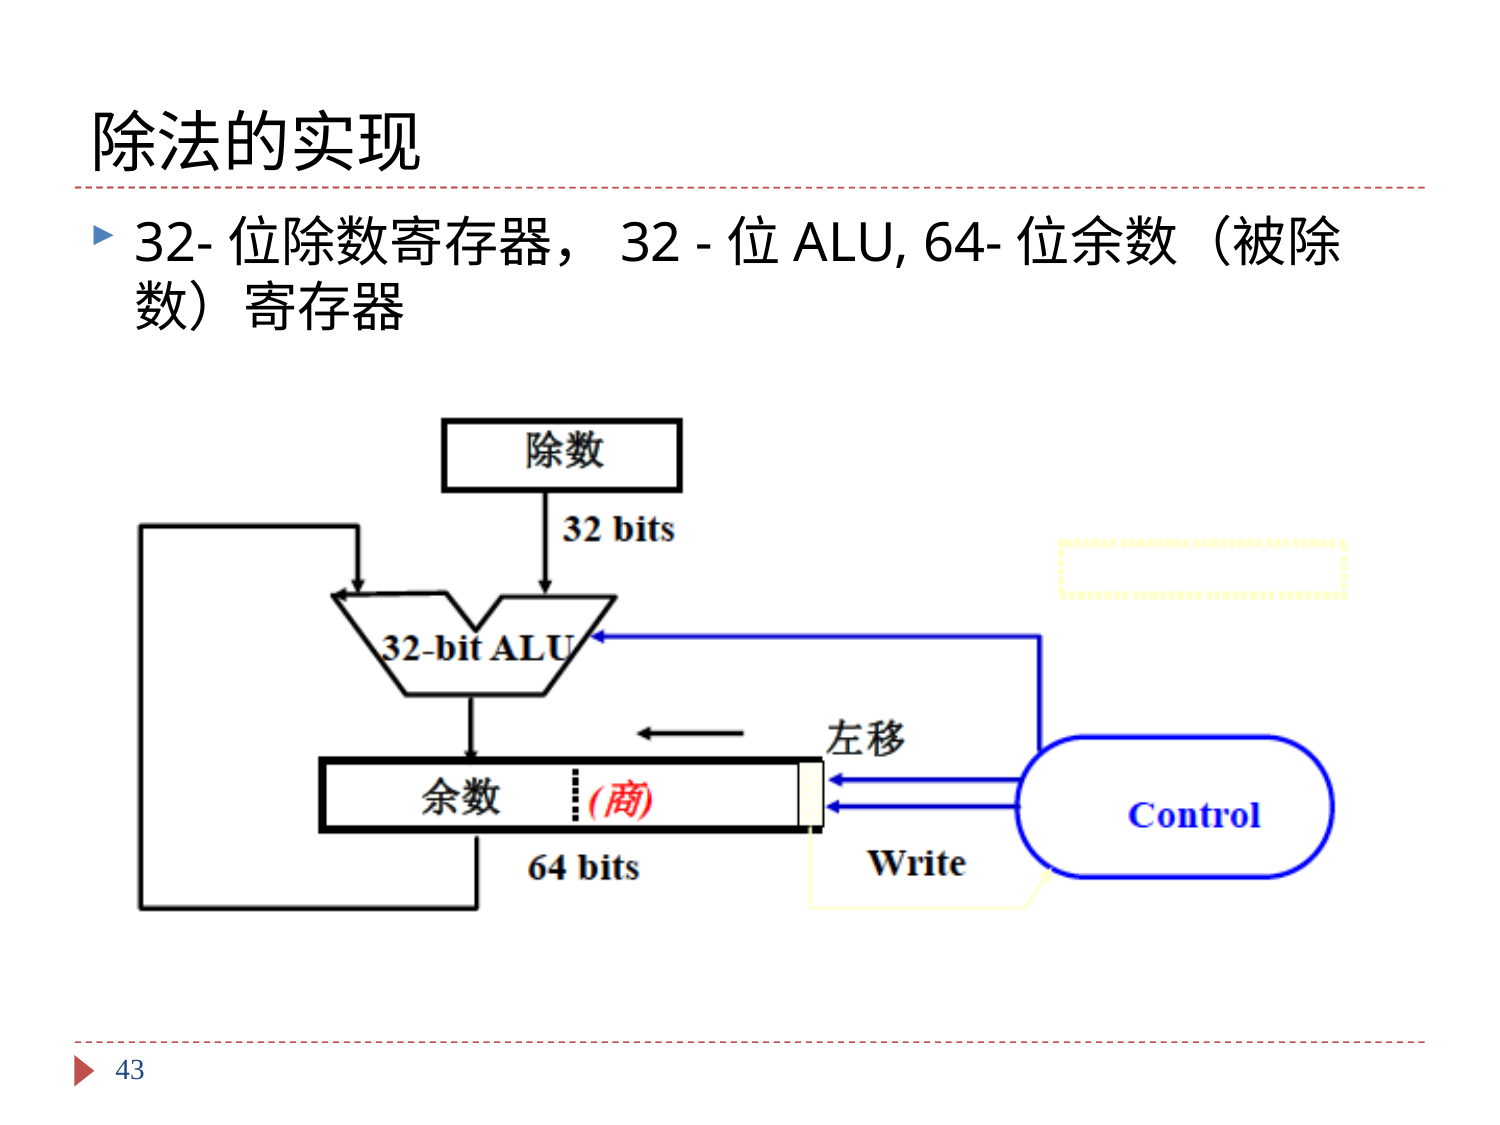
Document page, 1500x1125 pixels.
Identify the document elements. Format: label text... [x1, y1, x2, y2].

title 除法的实现 [75, 24, 1425, 188]
slide_number 43 [100, 1042, 426, 1103]
picture [124, 408, 1376, 922]
list 32-位除数寄存器，32 -位ALU, 64-位余数（被除数）寄存器 [75, 200, 1425, 374]
